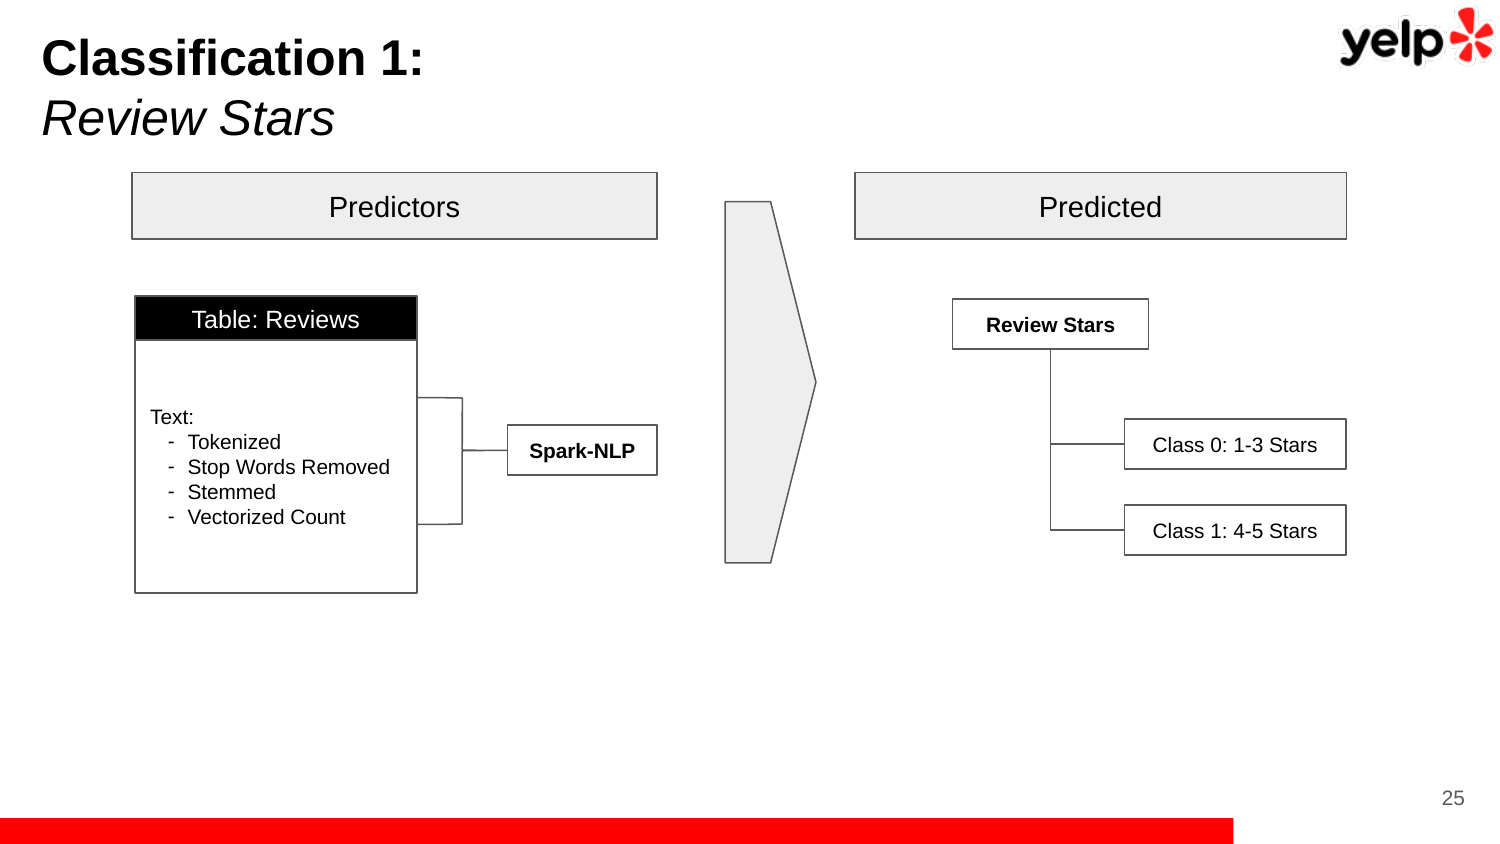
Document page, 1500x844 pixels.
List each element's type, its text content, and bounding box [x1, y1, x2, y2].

text_box Class 0: 1-3 Stars [1180, 418, 1347, 469]
text_box Class 1: 4-5 Stars [1124, 505, 1347, 556]
picture [0, 818, 1234, 844]
text_box Table: Reviews [135, 296, 417, 340]
picture [1336, 4, 1497, 70]
text_box [725, 201, 816, 563]
text_box [416, 397, 508, 525]
title Classification 1: Review Stars [26, 10, 1190, 162]
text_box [998, 403, 1177, 479]
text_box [1041, 360, 1134, 402]
text_box Predictors [132, 172, 658, 239]
text_box Review Stars [952, 298, 1149, 349]
text_box Text: Tokenized Stop Words Removed Stemmed Vectorized Count [135, 340, 417, 593]
text_box Predicted [854, 172, 1347, 239]
slide_number ‹#› [1389, 764, 1480, 830]
text_box Spark-NLP [507, 425, 658, 476]
